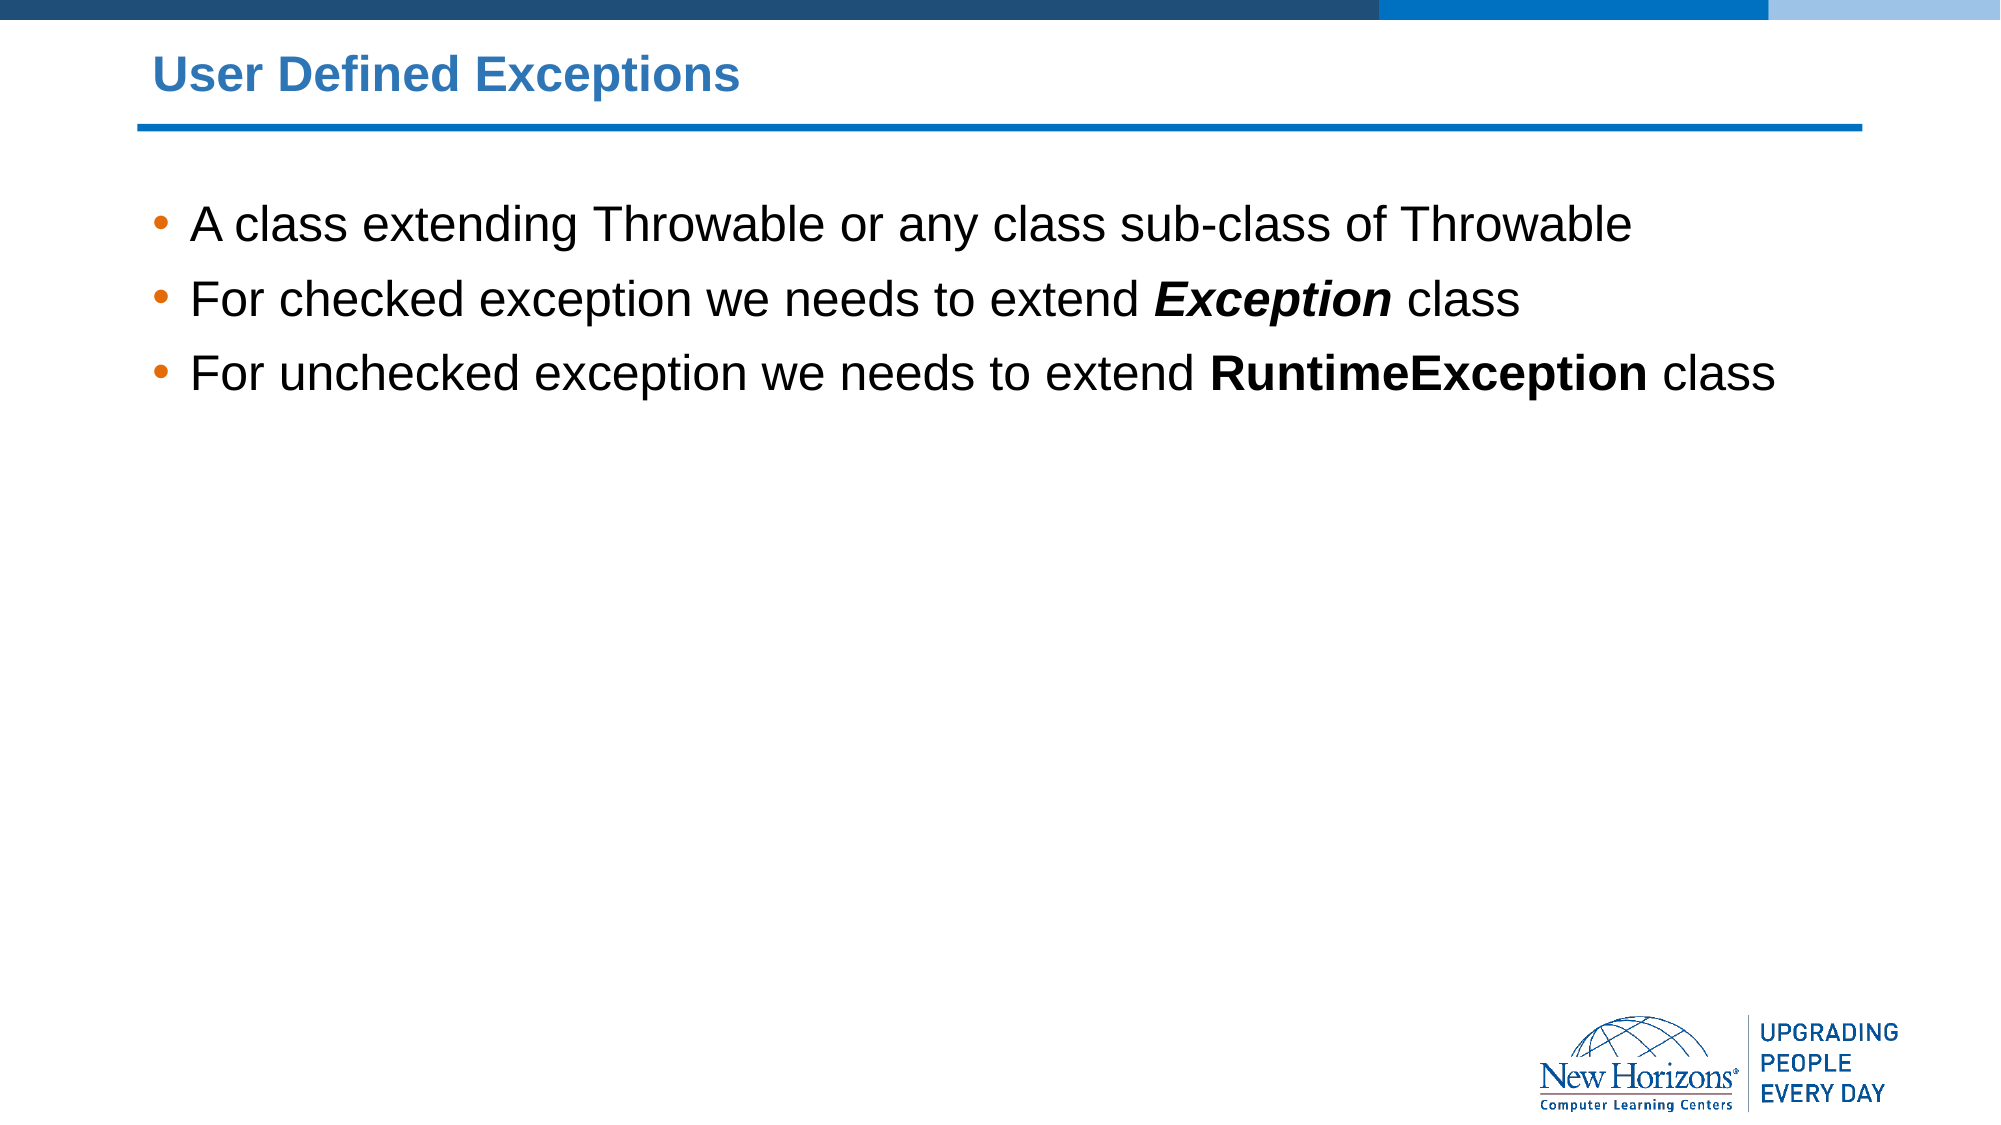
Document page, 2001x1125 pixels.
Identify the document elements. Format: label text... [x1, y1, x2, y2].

picture [1537, 1010, 1904, 1114]
list A class extending Throwable or any class sub-class of Throwable For checked exception we needs to extend Exception class For unchecked exception we needs to extend RuntimeException class [137, 190, 1863, 1013]
title User Defined Exceptions [137, 36, 1863, 115]
